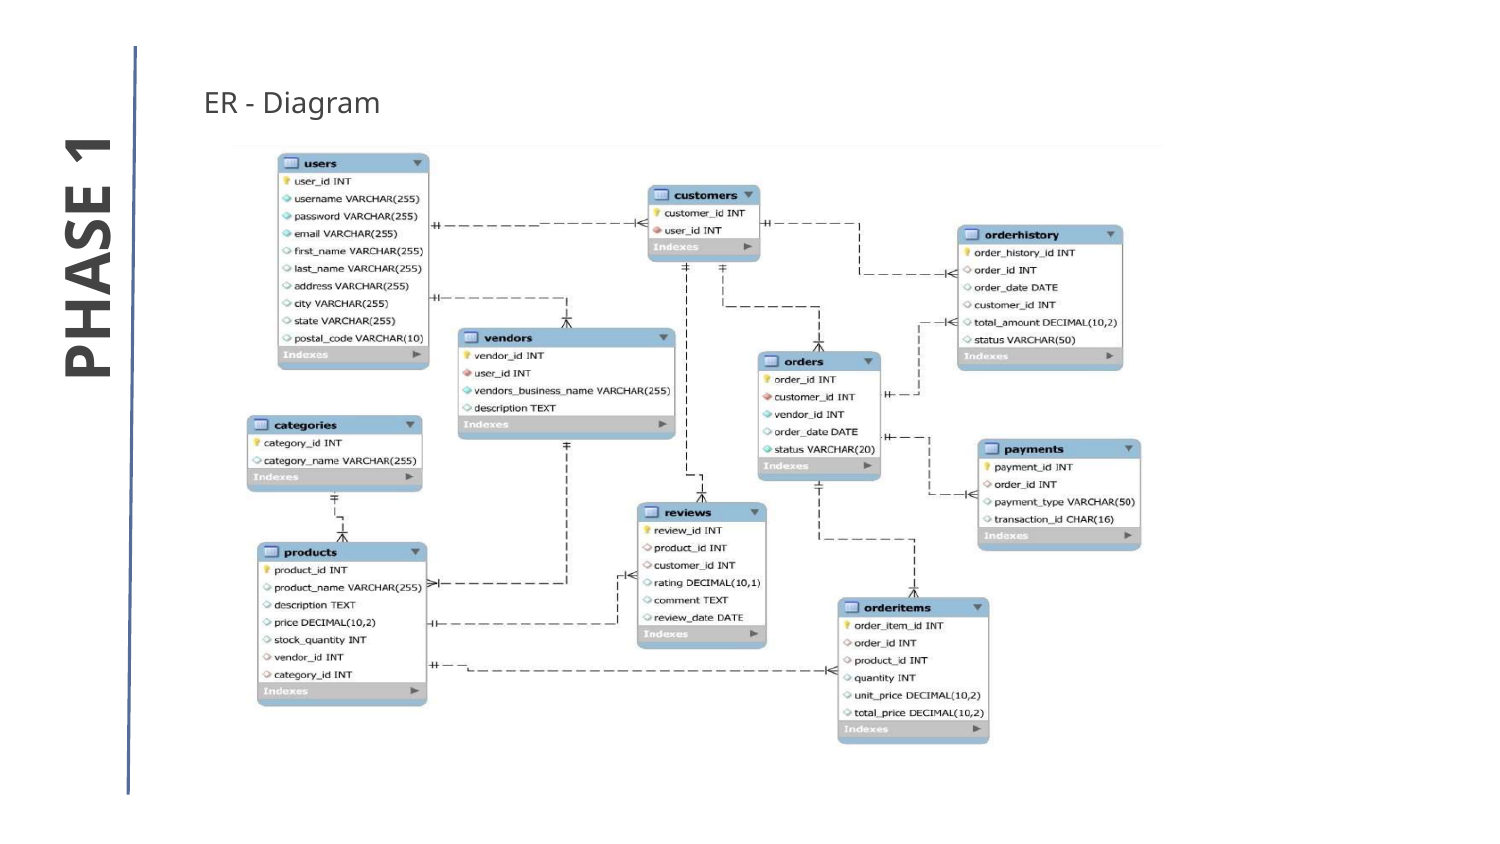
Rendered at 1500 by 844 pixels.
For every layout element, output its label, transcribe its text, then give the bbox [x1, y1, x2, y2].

title PHASE 1 [32, 116, 113, 688]
text_box ER - Diagram [188, 69, 425, 107]
picture [229, 145, 1199, 756]
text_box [127, 45, 136, 795]
